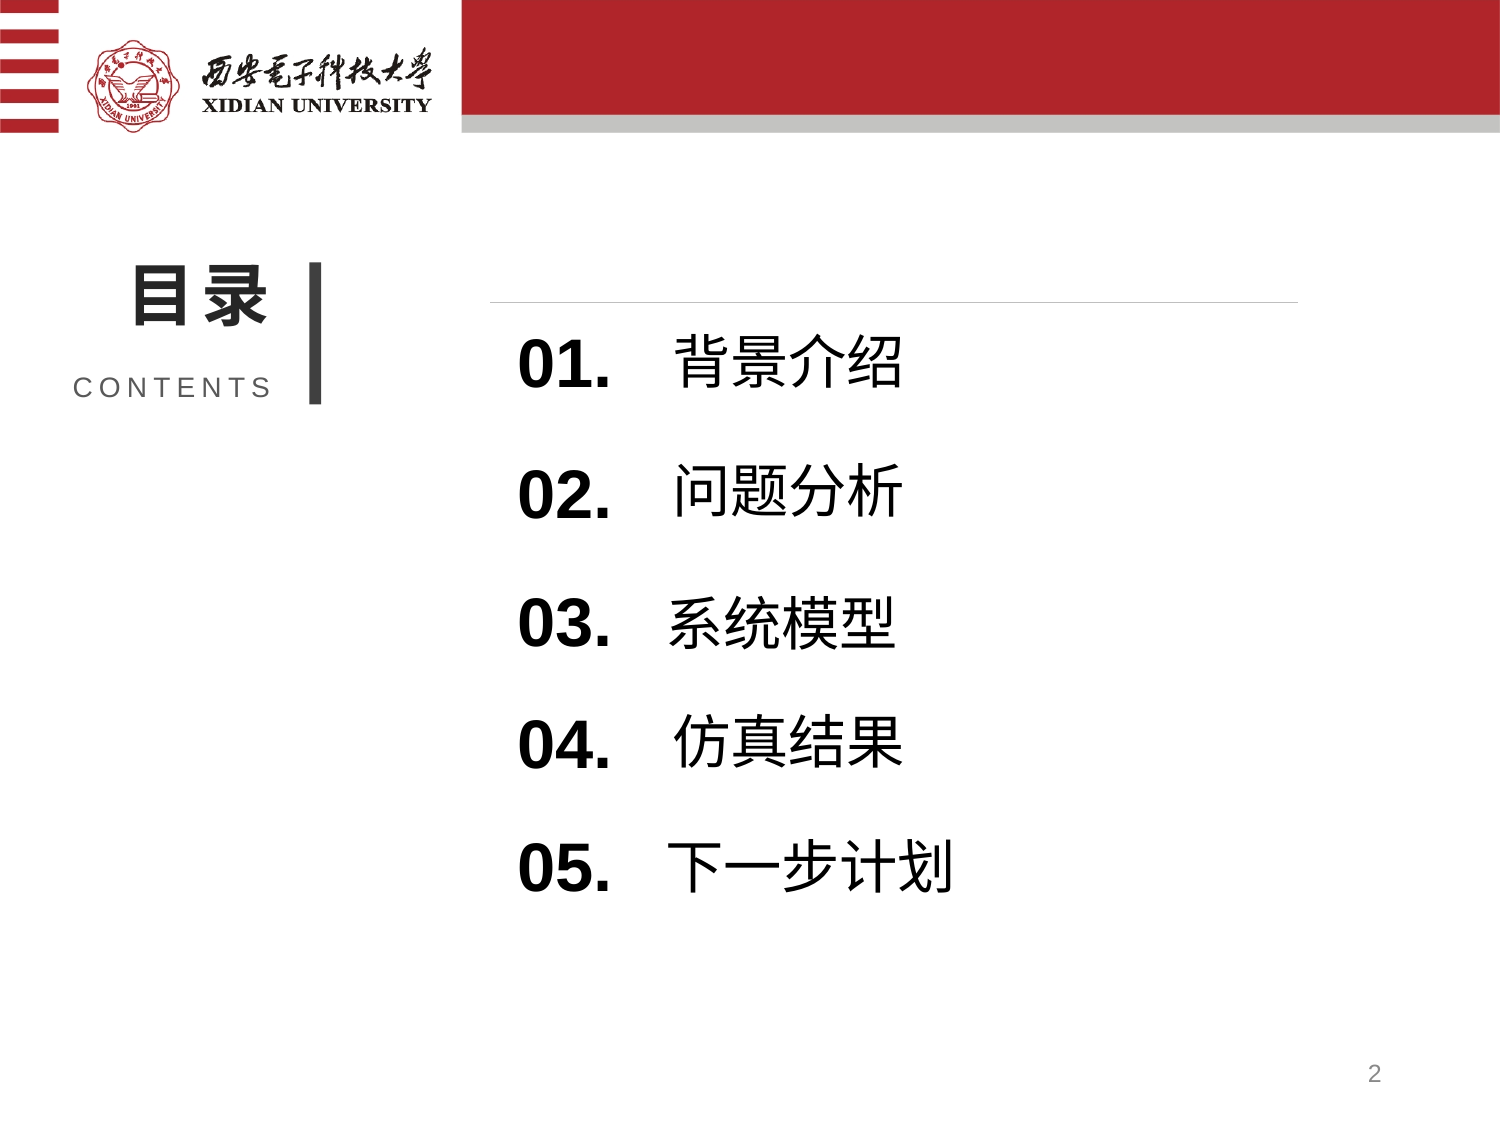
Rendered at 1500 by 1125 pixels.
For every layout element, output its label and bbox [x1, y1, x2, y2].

picture [0, 0, 1500, 1125]
text_box [0, 243, 1359, 600]
